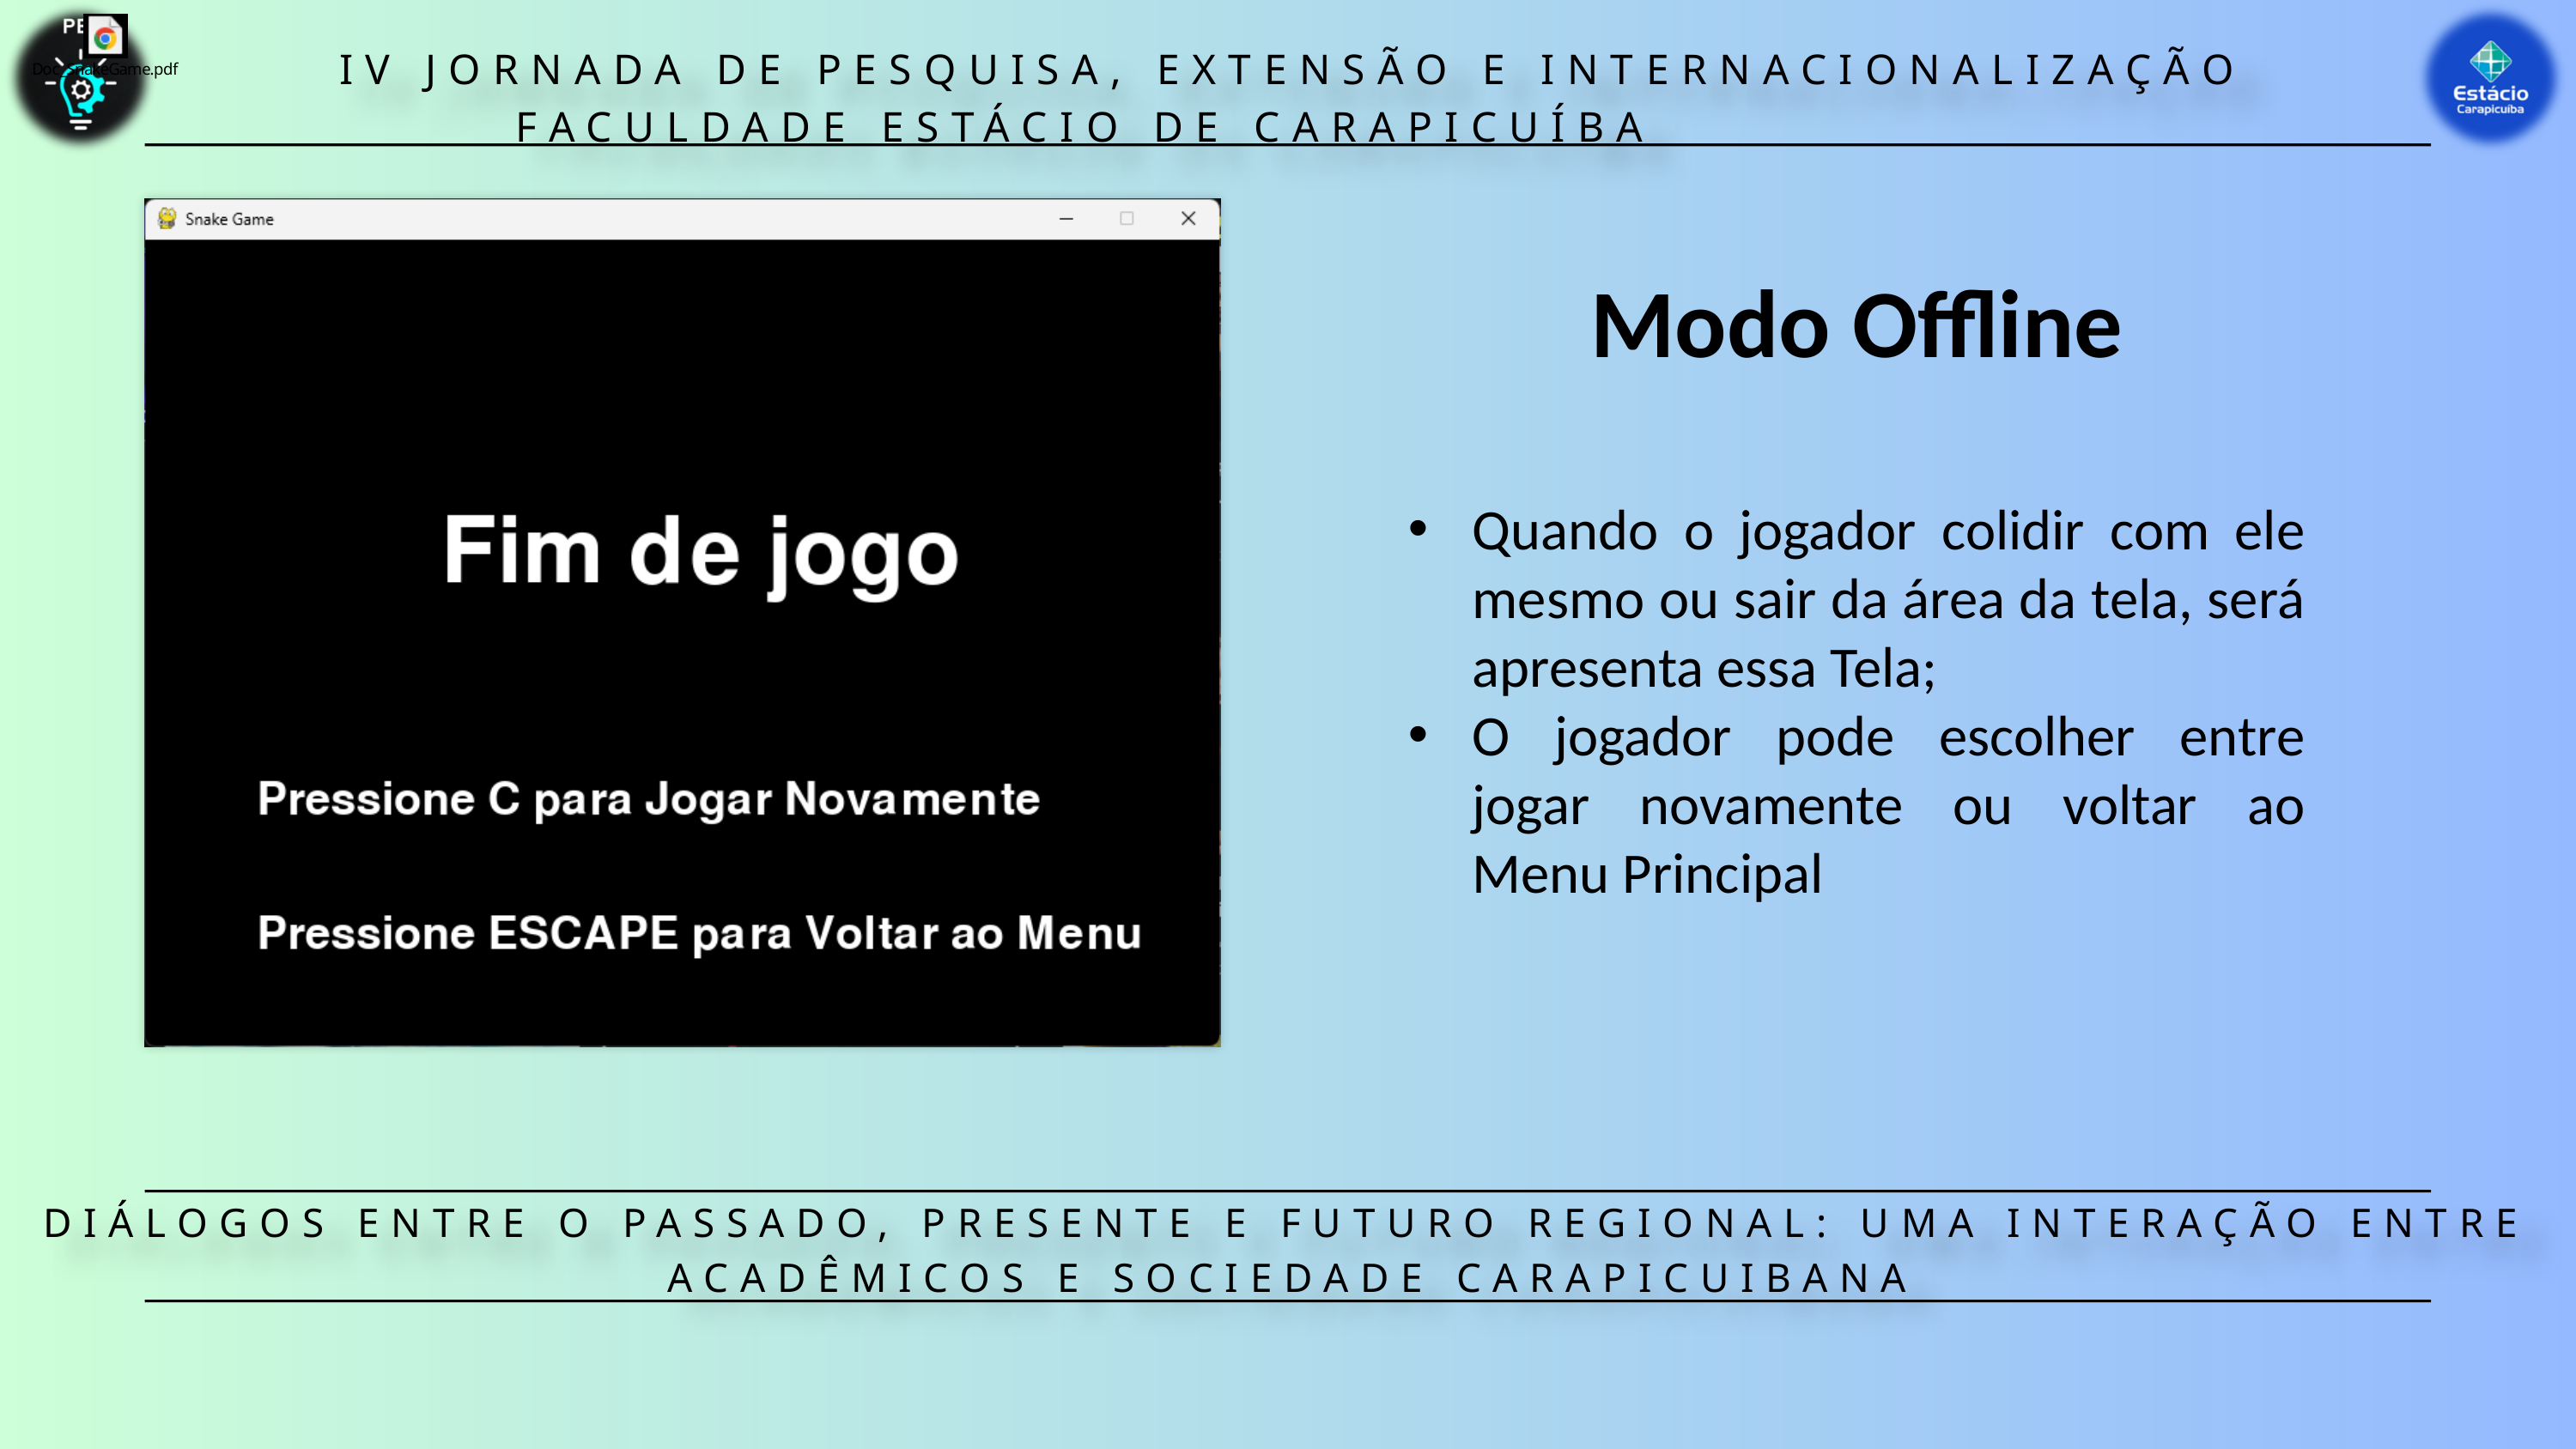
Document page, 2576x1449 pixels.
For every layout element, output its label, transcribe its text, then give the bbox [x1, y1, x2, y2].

text_box Modo Offline Quando o jogador colidir com ele mesmo ou sair da área da tela, será apresenta essa Tela; O jogador pode escolher entre jogar novamente ou voltar ao Menu Principal [1395, 254, 2318, 912]
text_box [13, 13, 198, 87]
text_box DIÁLOGOS ENTRE O PASSADO, PRESENTE E FUTURO REGIONAL: UMA INTERAÇÃO ENTRE ACADÊMICOS E SOCIEDADE CARAPICUIBANA [0, 1190, 2576, 1300]
text_box IV JORNADA DE PESQUISA, EXTENSÃO E INTERNACIONALIZAÇÃO FACULDADE ESTÁCIO DE CARAPICUÍBA [163, 34, 2408, 150]
picture [2, 0, 161, 158]
picture [144, 198, 1222, 1047]
picture [2412, 0, 2570, 158]
